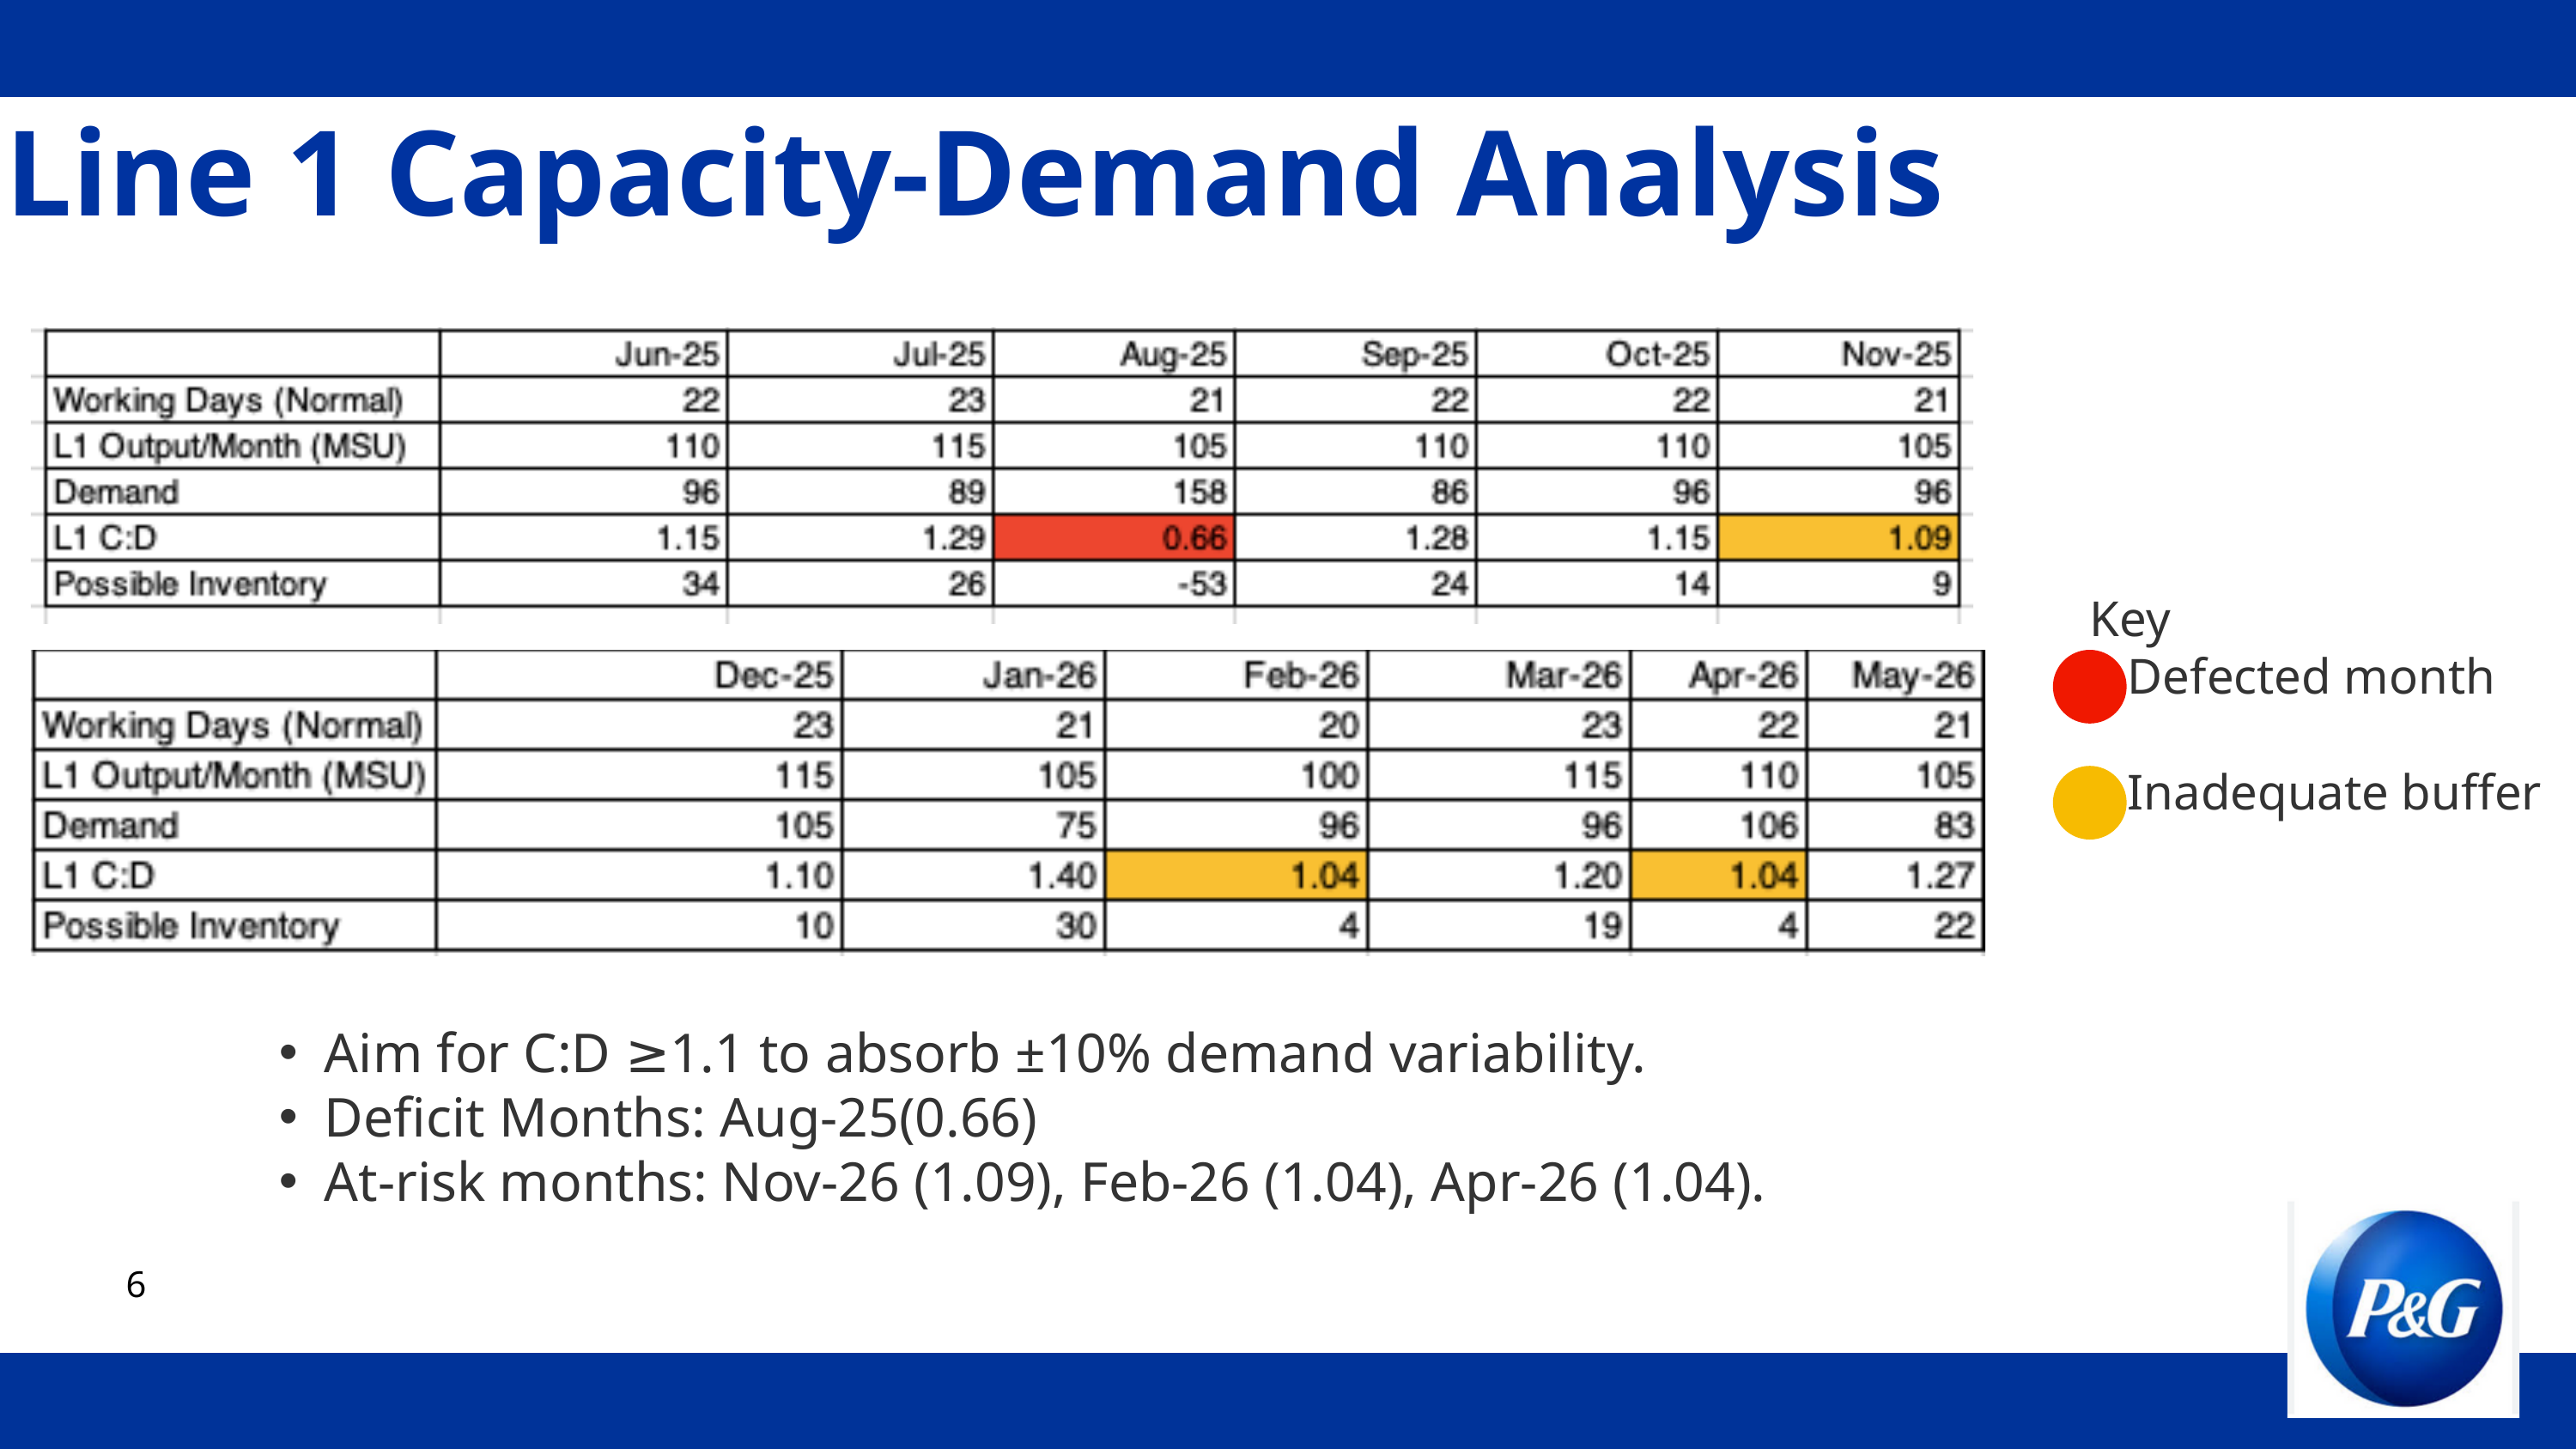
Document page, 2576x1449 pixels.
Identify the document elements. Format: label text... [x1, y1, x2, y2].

text_box [30, 650, 1986, 956]
text_box [30, 327, 1974, 624]
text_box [2052, 649, 2127, 724]
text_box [5, 47, 2202, 290]
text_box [0, 1352, 228, 1449]
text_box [1979, 1352, 2576, 1449]
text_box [233, 1018, 1974, 1449]
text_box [2089, 587, 2576, 1018]
text_box [2287, 1198, 2520, 1352]
text_box 6 [125, 1254, 147, 1305]
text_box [2052, 765, 2127, 840]
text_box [0, 0, 2576, 97]
